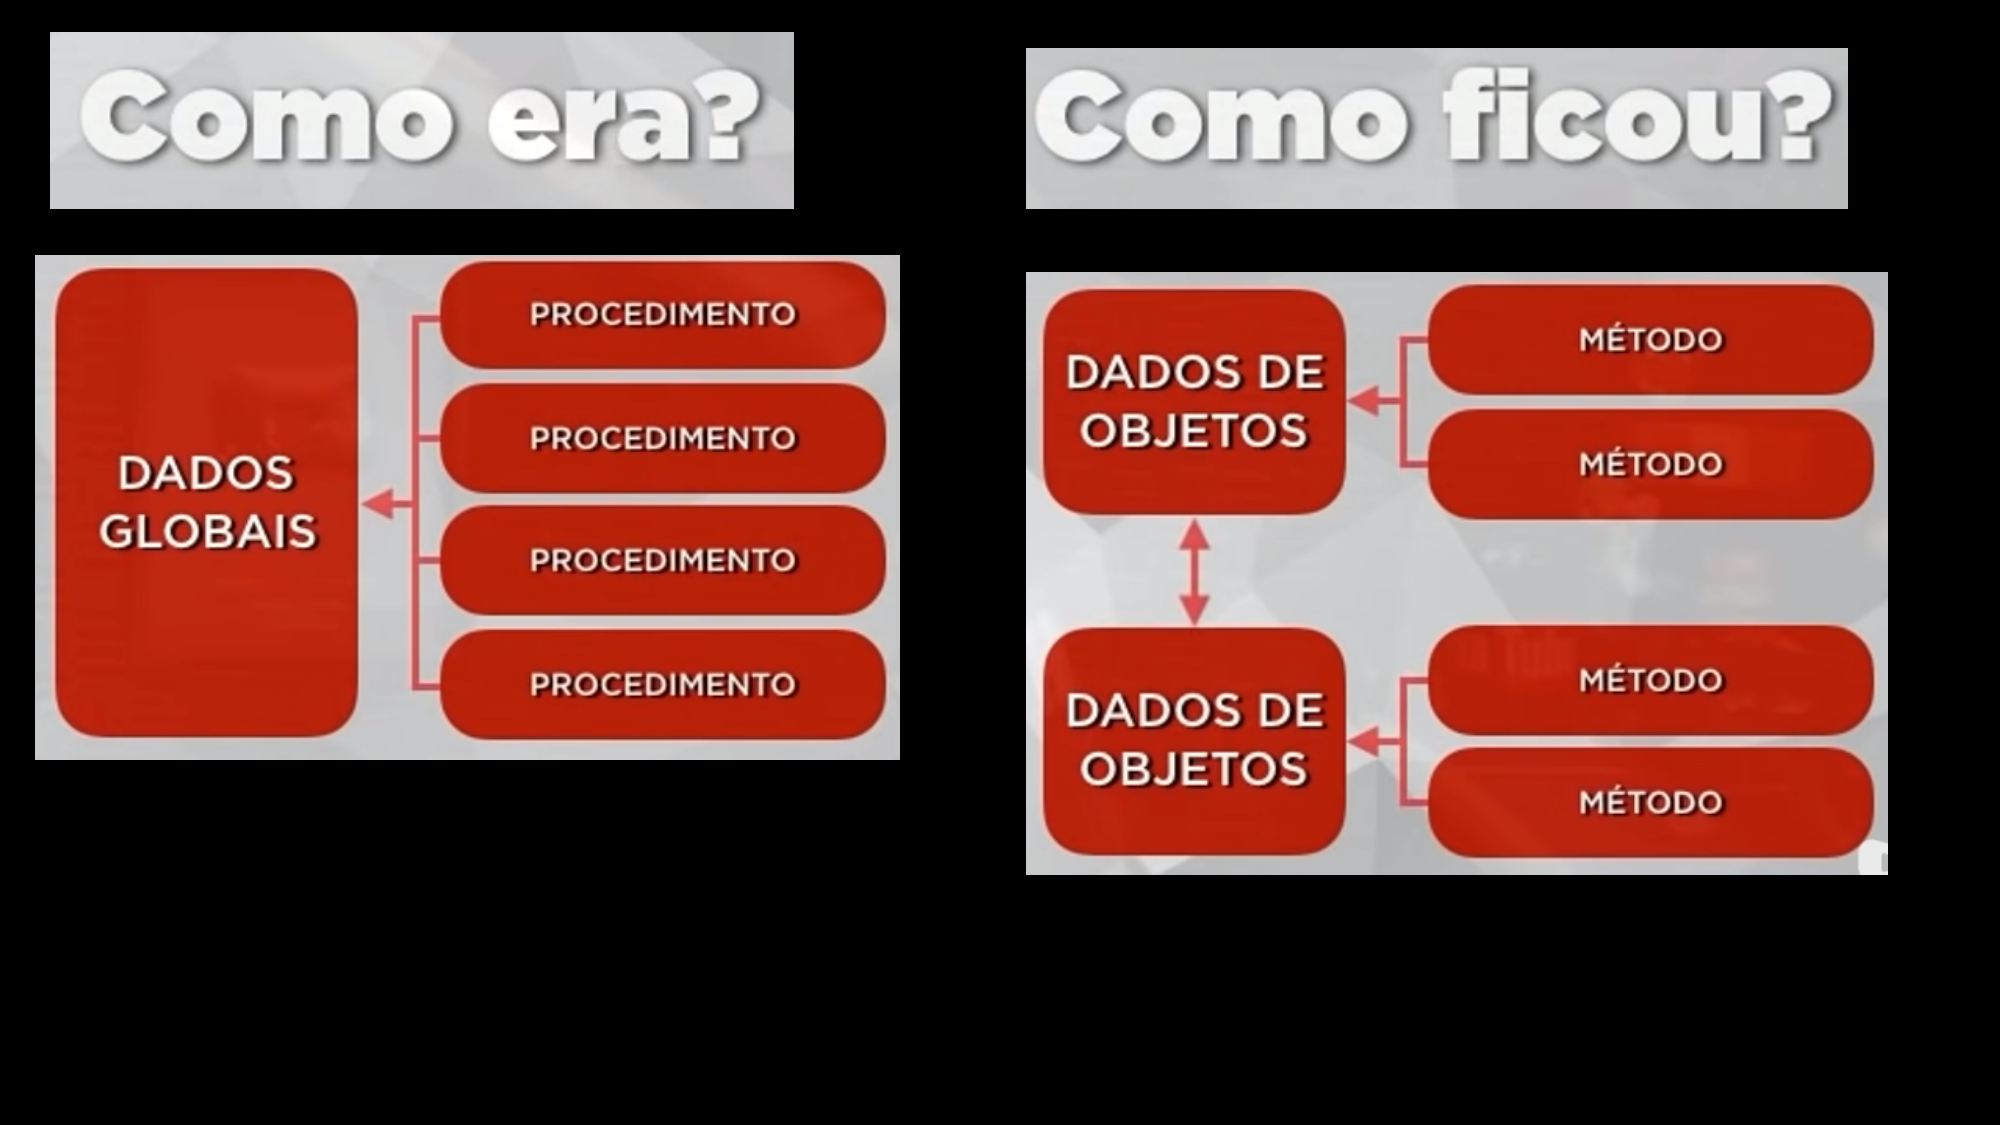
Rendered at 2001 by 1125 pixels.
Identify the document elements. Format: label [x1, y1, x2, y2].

picture [50, 32, 794, 209]
picture [35, 255, 900, 760]
picture [1026, 48, 1848, 210]
picture [1026, 272, 1888, 875]
